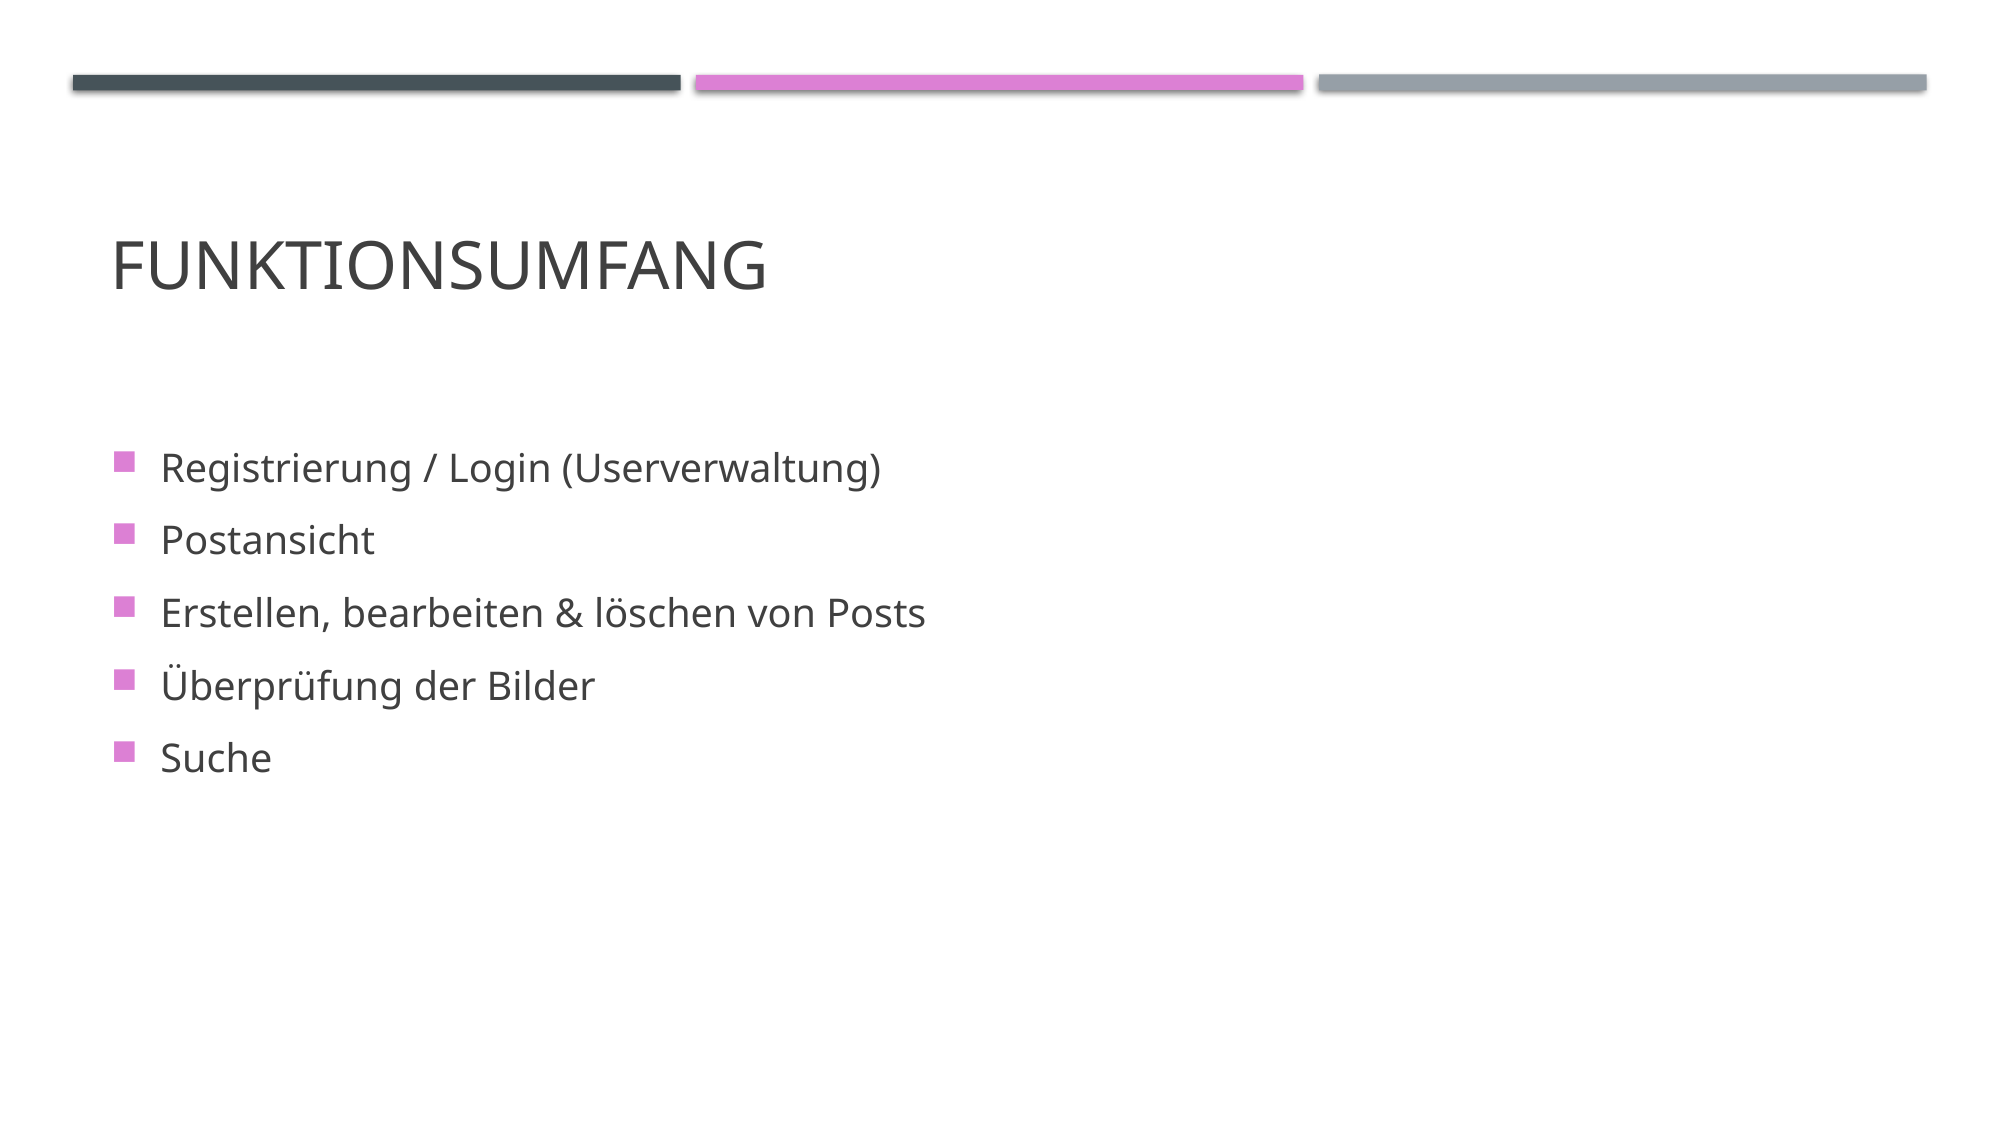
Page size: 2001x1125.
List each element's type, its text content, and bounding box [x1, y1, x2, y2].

list Registrierung / Login (Userverwaltung) Postansicht Erstellen, bearbeiten & löschen von Posts Überprüfung der Bilder Suche [95, 383, 1905, 981]
title Funktionsumfang [95, 115, 1905, 311]
